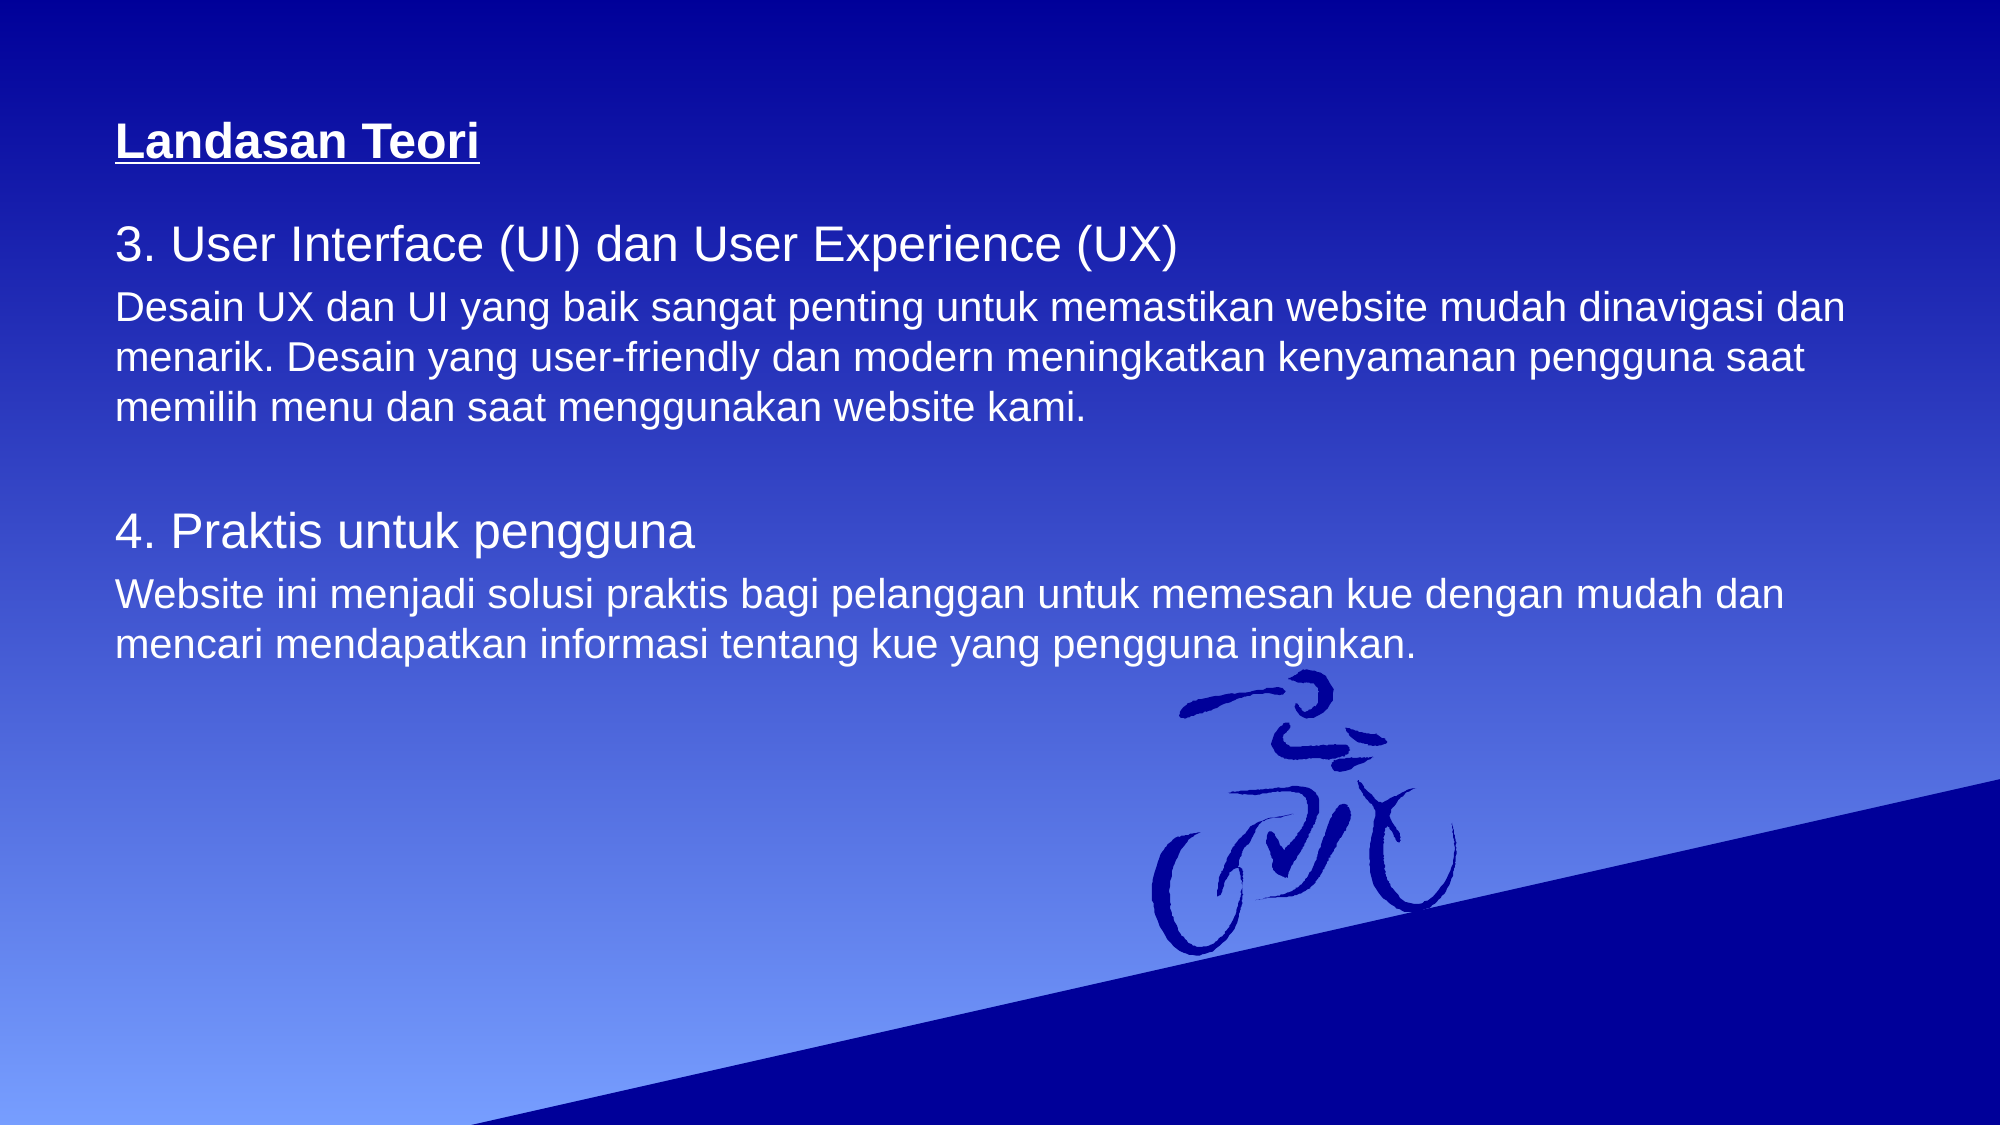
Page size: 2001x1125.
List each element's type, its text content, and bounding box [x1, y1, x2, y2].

title Landasan Teori [99, 44, 1901, 204]
list 3. User Interface (UI) dan User Experience (UX) Desain UX dan UI yang baik sangat penting untuk memastikan website mudah dinavigasi dan menarik. Desain yang user-friendly dan modern meningkatkan kenyamanan pengguna saat memilih menu dan saat menggunakan website kami. 4. Praktis untuk pengguna Website ini menjadi solusi praktis bagi pelanggan untuk memesan kue dengan mudah dan mencari mendapatkan informasi tentang kue yang pengguna inginkan. [99, 204, 1901, 1077]
